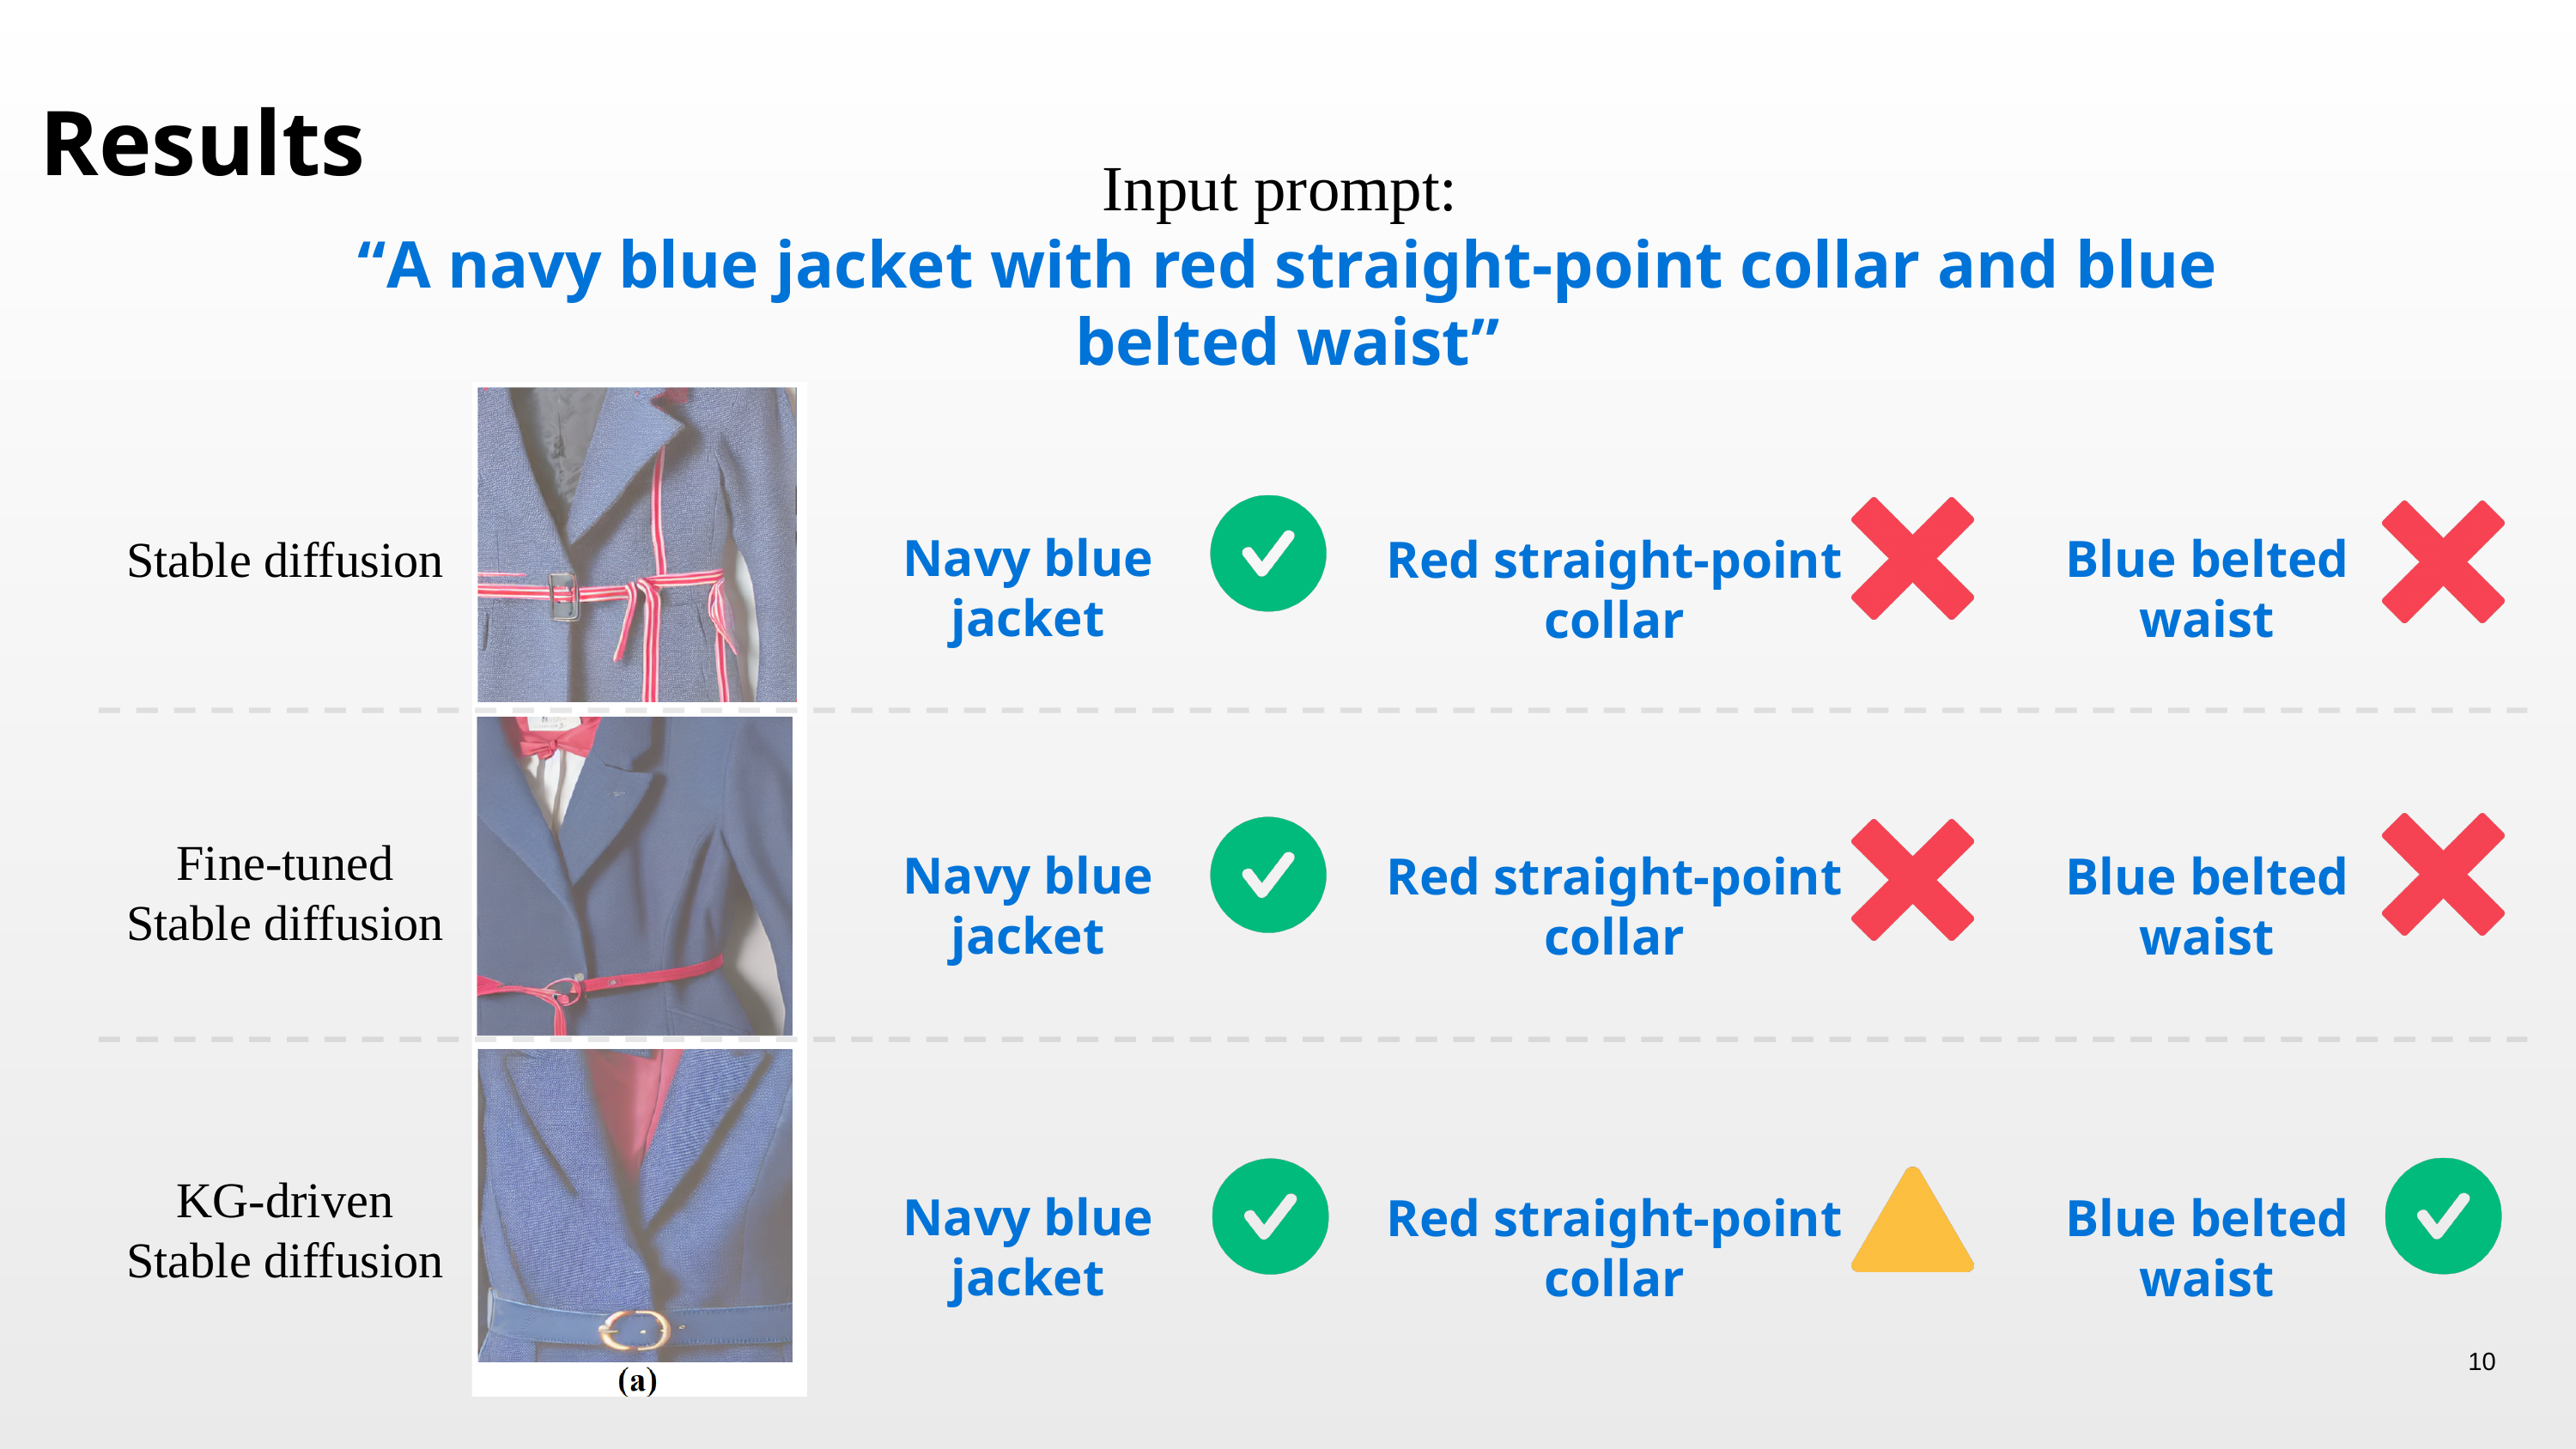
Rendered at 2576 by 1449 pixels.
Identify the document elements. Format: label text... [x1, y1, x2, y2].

text_box Blue belted waist [2014, 838, 2400, 972]
picture [471, 711, 808, 1039]
text_box Blue belted waist [2014, 1179, 2400, 1313]
text_box Blue belted waist [2014, 520, 2400, 654]
text_box Red straight-point collar [1340, 521, 1889, 655]
text_box KG-driven Stable diffusion [98, 1161, 467, 1294]
text_box Fine-tuned Stable diffusion [98, 823, 467, 957]
picture [1200, 1147, 1340, 1287]
text_box Stable diffusion [98, 520, 467, 594]
text_box Red straight-point collar [1340, 1179, 1889, 1313]
picture [1851, 1158, 1974, 1282]
text_box Results [39, 39, 1640, 194]
picture [2382, 500, 2505, 623]
text_box Navy blue jacket [841, 1179, 1215, 1313]
picture [471, 1040, 808, 1397]
picture [1851, 818, 1974, 942]
picture [2382, 813, 2505, 936]
text_box Navy blue jacket [841, 519, 1215, 653]
picture [2373, 1146, 2513, 1286]
text_box Navy blue jacket [841, 837, 1215, 971]
picture [1199, 804, 1339, 944]
slide_number 10 [2208, 1334, 2509, 1386]
text_box Red straight-point collar [1340, 838, 1889, 972]
text_box Input prompt: “A navy blue jacket with red straight-point collar and blue belted waist” [257, 140, 2318, 385]
picture [1199, 483, 1339, 623]
picture [471, 381, 808, 710]
picture [1851, 497, 1974, 620]
